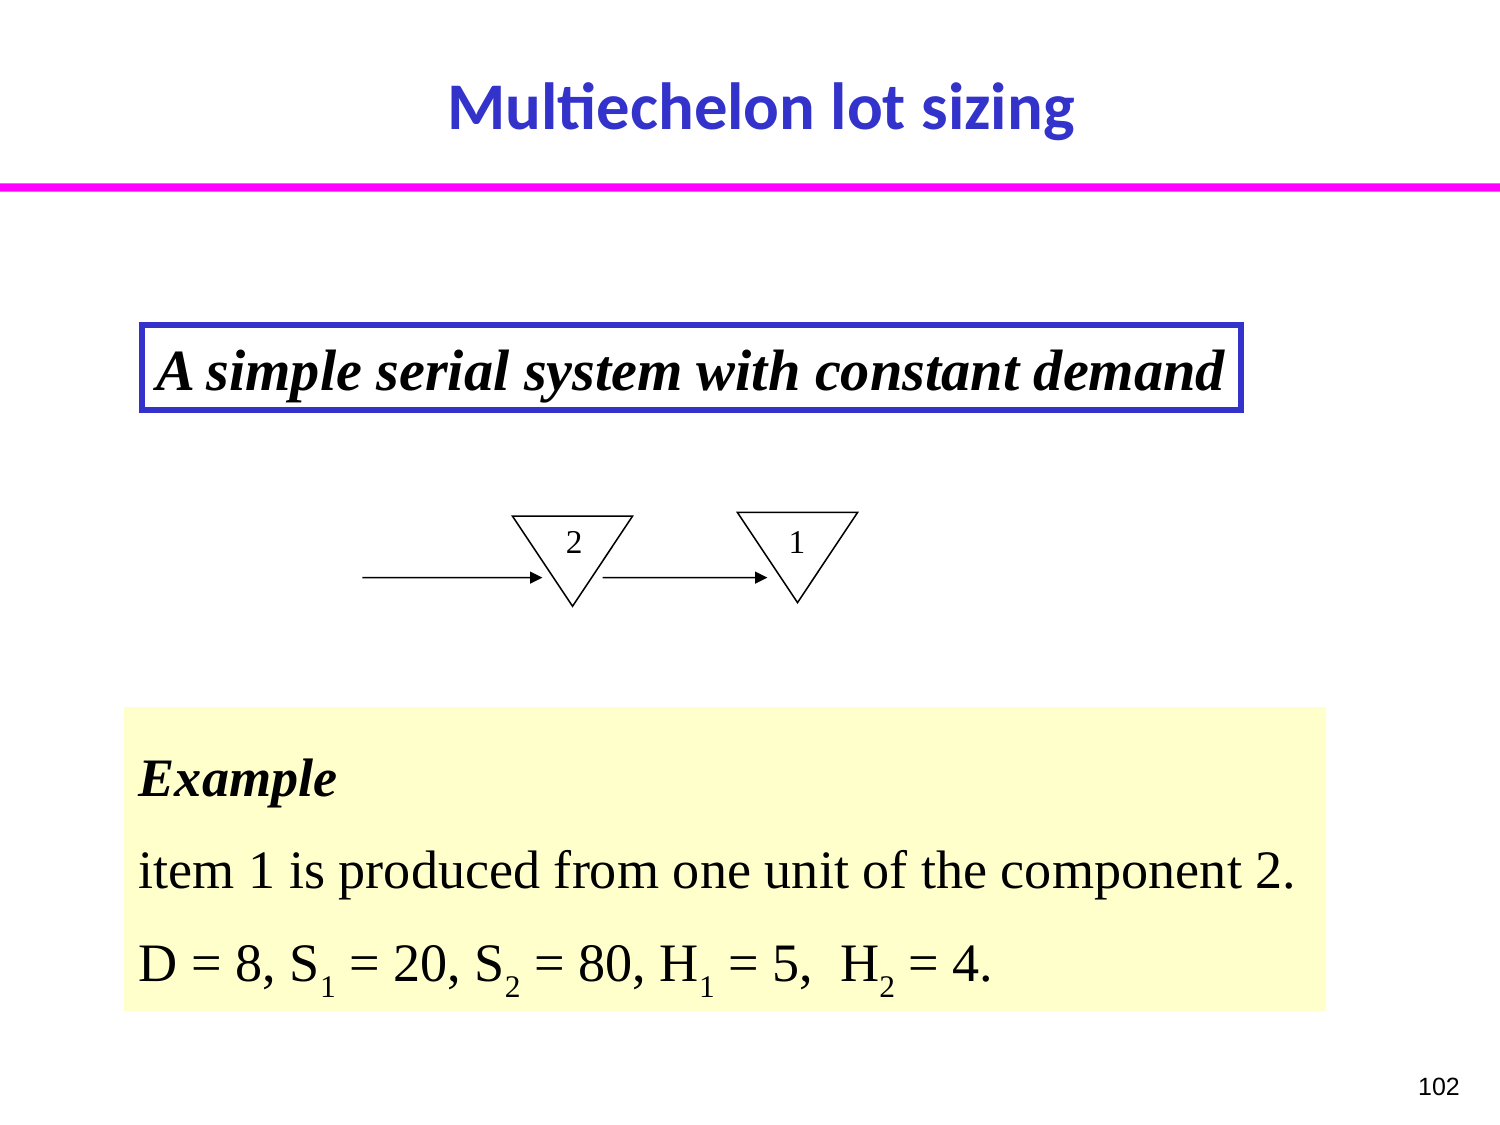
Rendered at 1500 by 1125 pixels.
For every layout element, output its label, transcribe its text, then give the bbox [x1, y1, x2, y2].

text_box Example item 1 is produced from one unit of the component 2. D = 8, S1 = 20, S2 = 80, H1 = 5, H2 = 4. [124, 707, 1327, 1011]
slide_number 102 [1162, 1062, 1475, 1125]
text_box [362, 512, 858, 607]
title Multiechelon lot sizing [99, 24, 1424, 150]
text_box A simple serial system with constant demand [141, 325, 1241, 410]
